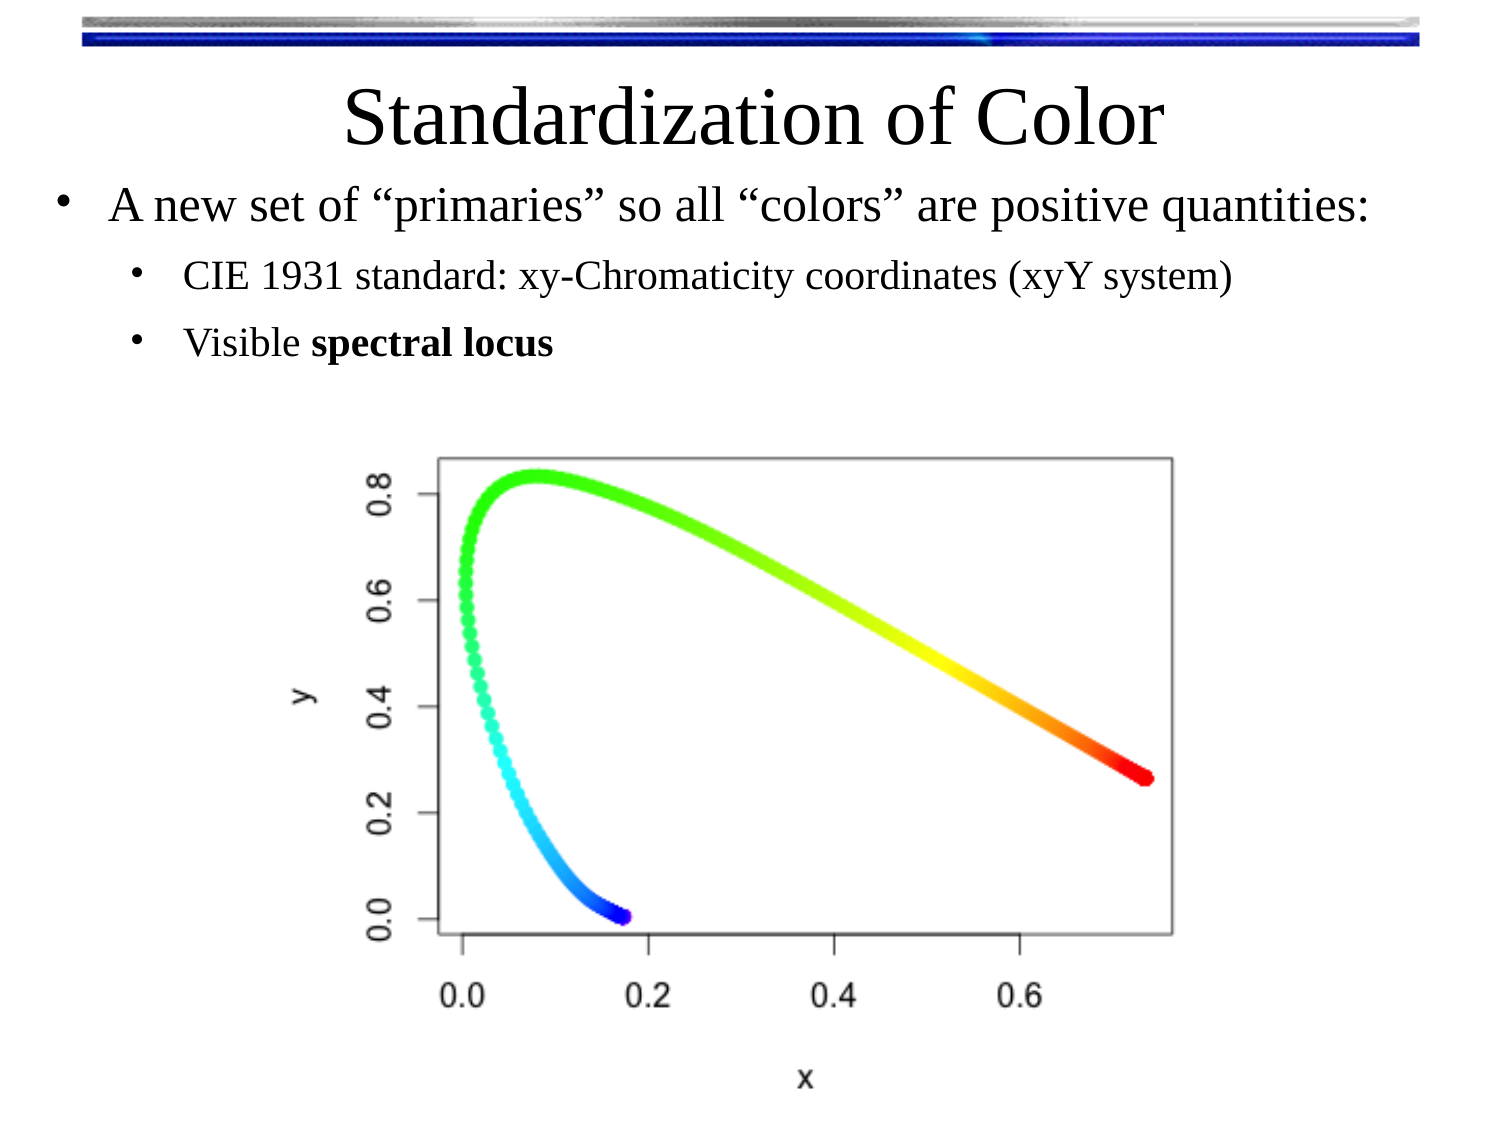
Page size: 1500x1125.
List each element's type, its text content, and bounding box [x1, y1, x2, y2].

text_box A new set of “primaries” so all “colors” are positive quantities: CIE 1931 standard: xy-Chromaticity coordinates (xyY system) Visible spectral locus [37, 171, 1463, 445]
text_box Standardization of Color [17, 19, 1492, 204]
picture [79, 12, 1426, 52]
picture [274, 446, 1178, 1098]
